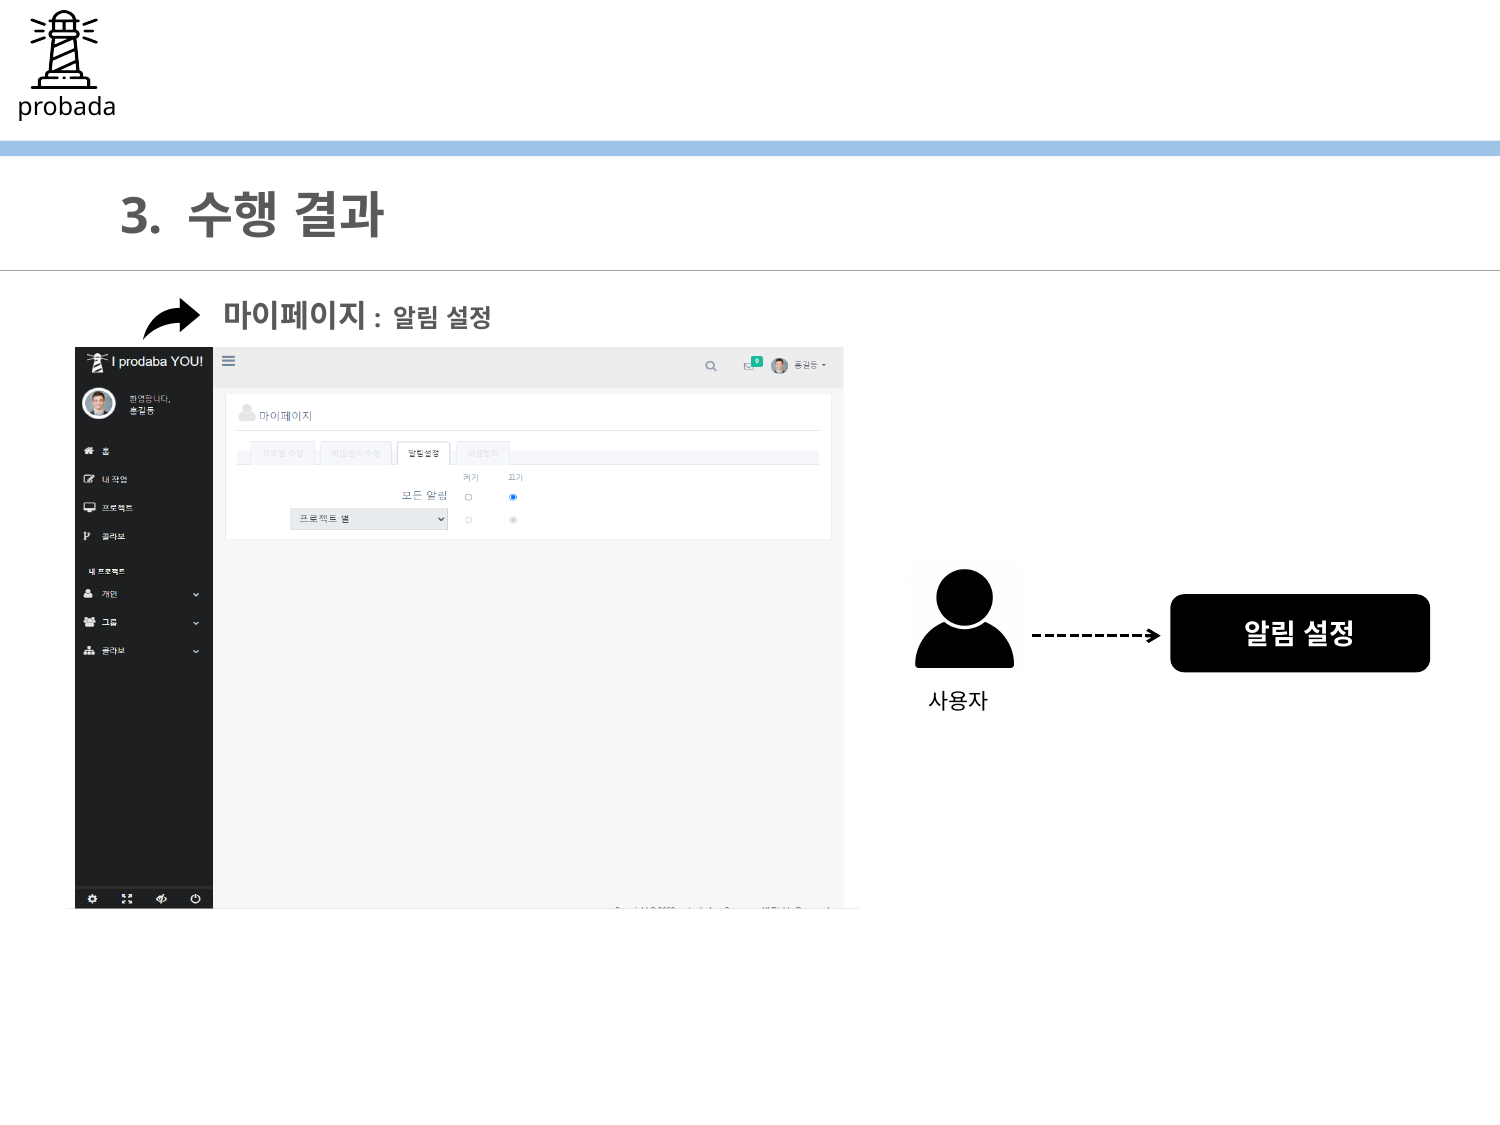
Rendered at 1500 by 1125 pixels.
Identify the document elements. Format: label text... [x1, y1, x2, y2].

text_box 마이페이지: 알림 설정 [214, 292, 558, 339]
text_box 3. 수행 결과 [105, 175, 401, 251]
picture [908, 562, 1021, 675]
picture [19, 10, 109, 89]
picture [66, 284, 860, 910]
text_box [0, 140, 1500, 157]
text_box 사용자 [920, 683, 1008, 718]
text_box 알림 설정 [1170, 594, 1431, 673]
